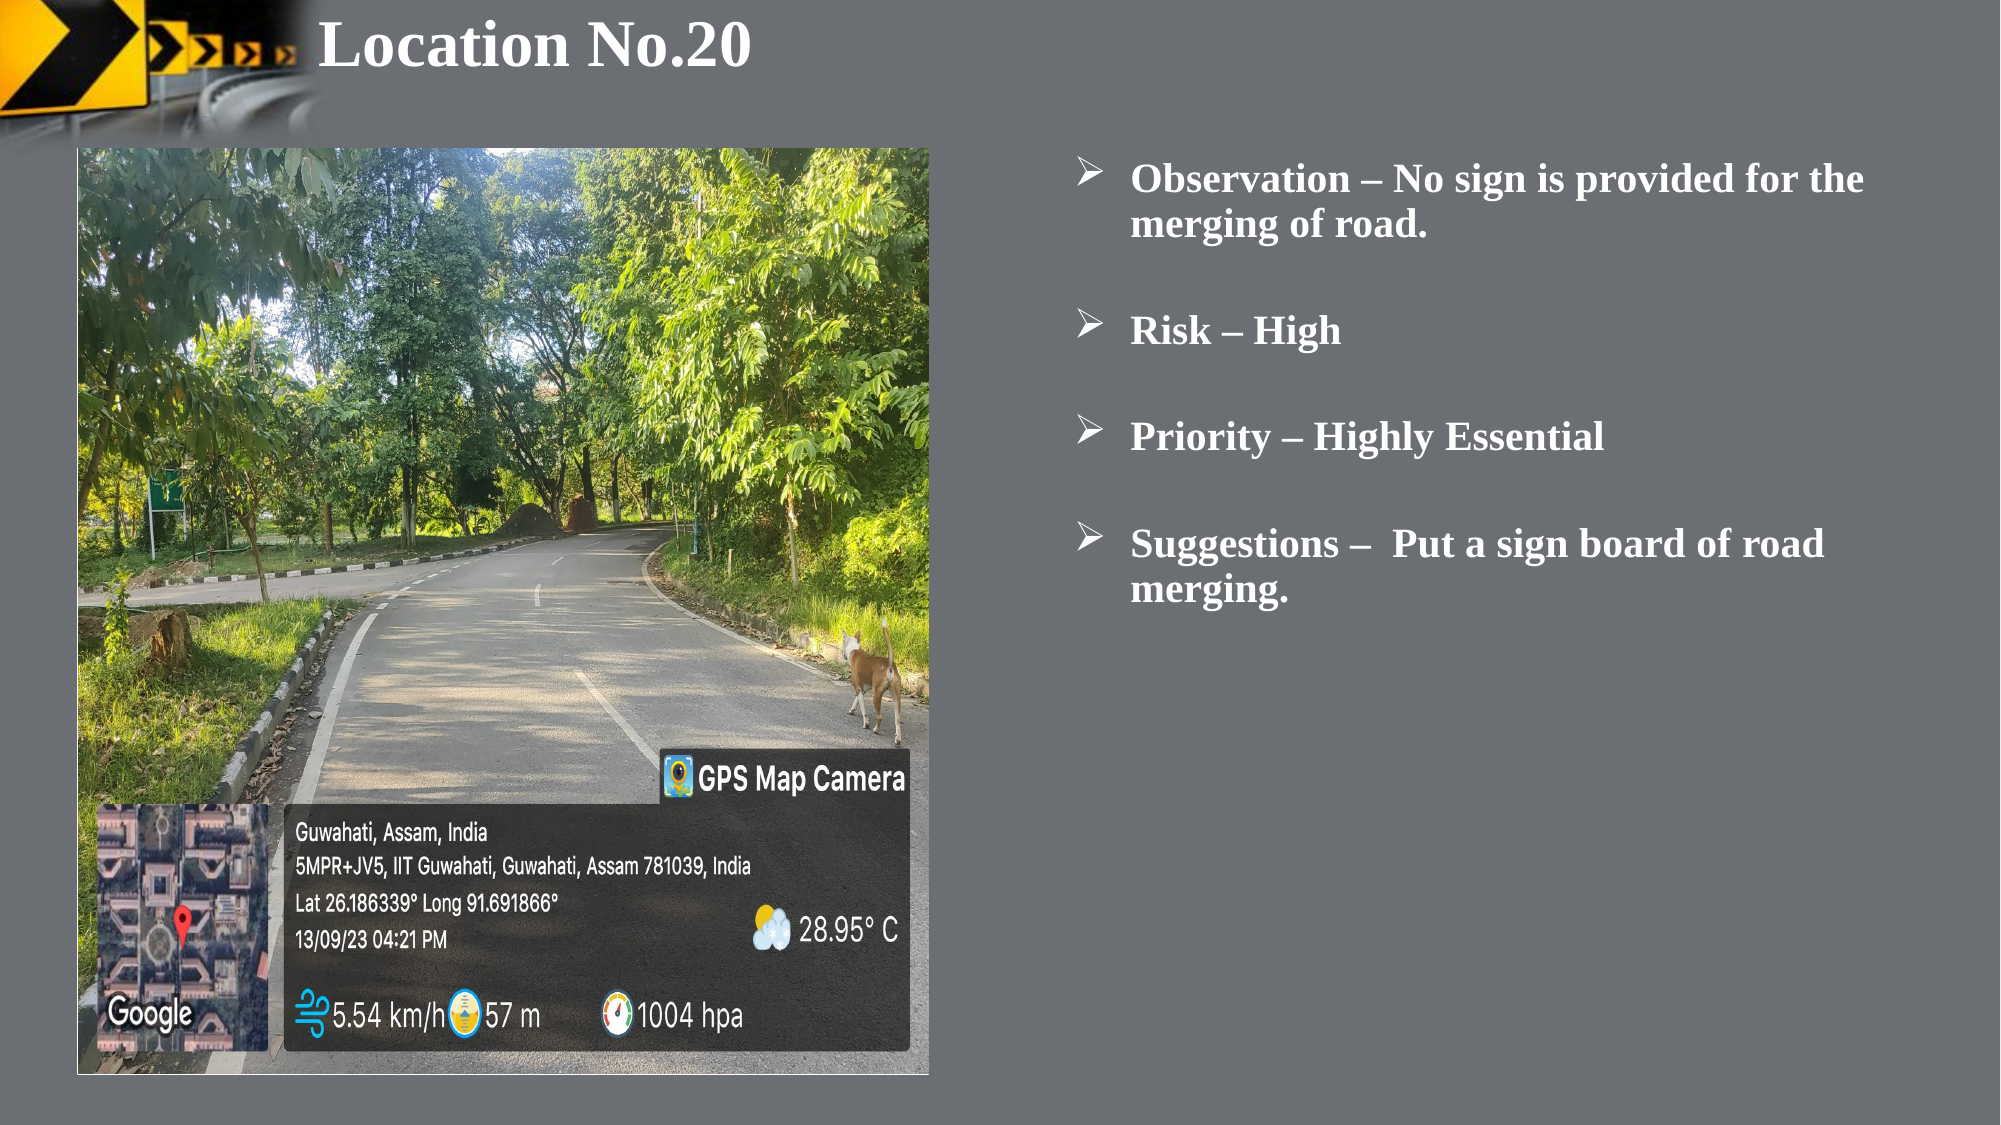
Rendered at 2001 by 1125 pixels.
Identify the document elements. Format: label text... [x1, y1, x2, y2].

list Observation – No sign is provided for the merging of road. Risk – High Priority – Highly Essential Suggestions – Put a sign board of road merging. [1058, 148, 1888, 1076]
title Location No.20 [303, 4, 1048, 76]
picture [0, 0, 2001, 1125]
